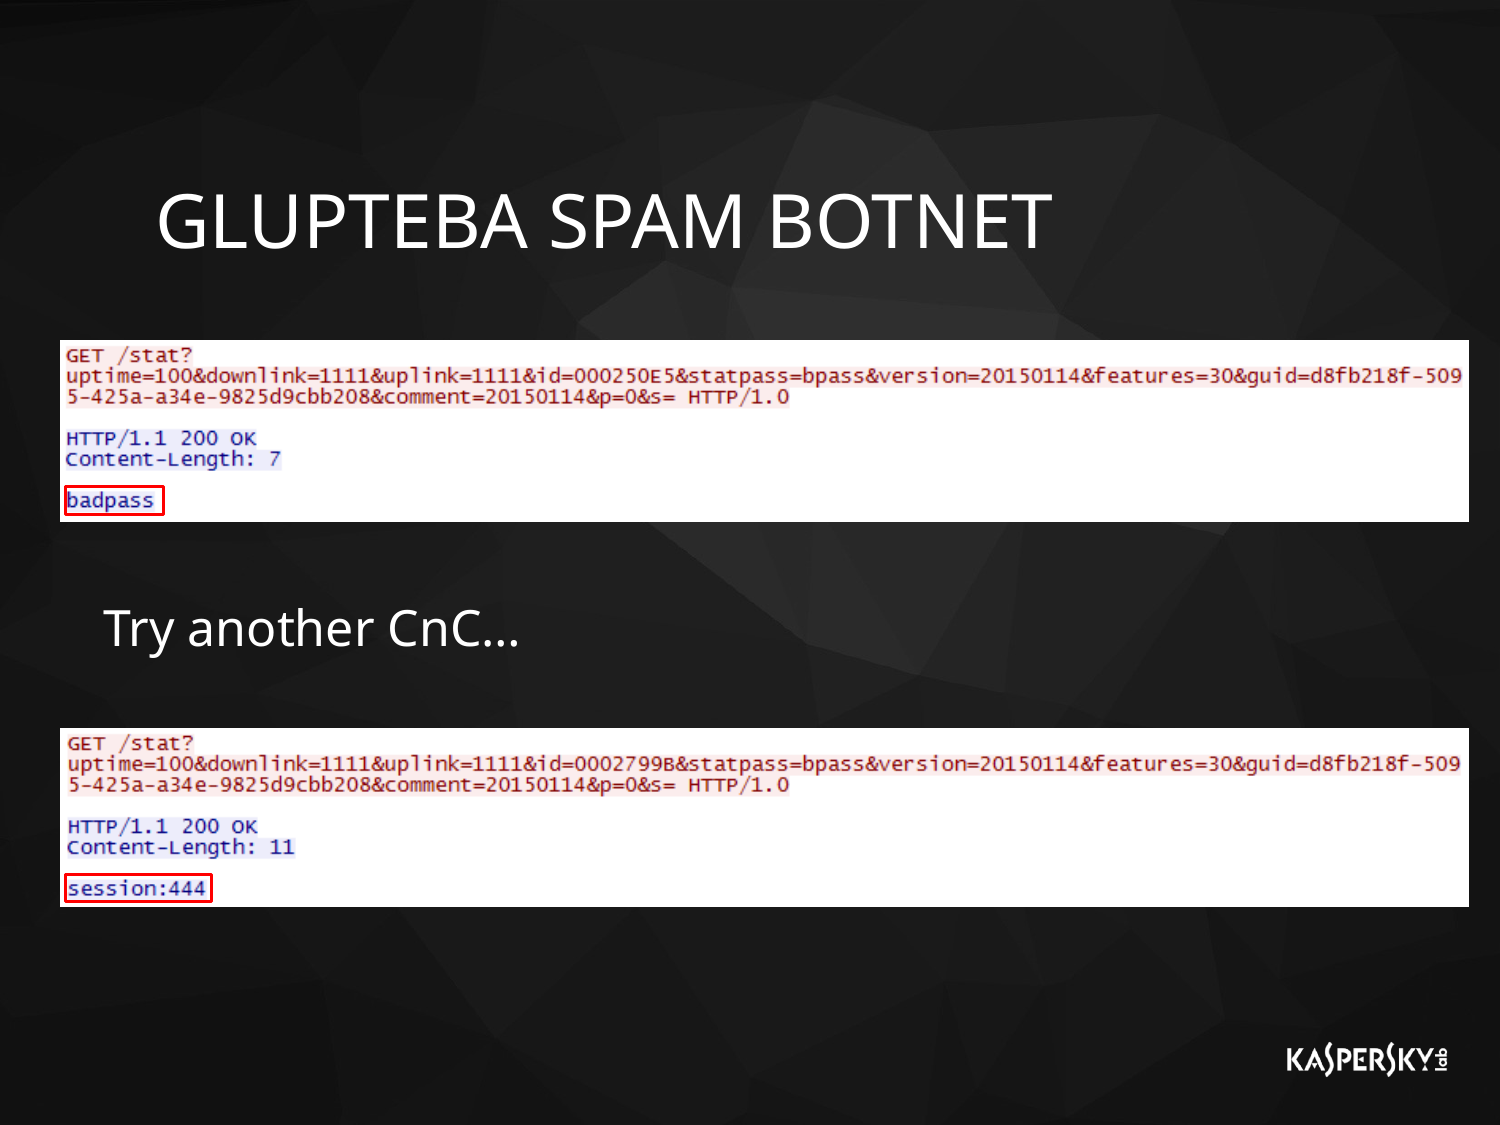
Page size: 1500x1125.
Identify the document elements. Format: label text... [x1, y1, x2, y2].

picture [0, 0, 1500, 1125]
title GLUPTEBA SPAM BOTNET [140, 100, 1360, 340]
text_box Try another CnC… [88, 588, 537, 664]
